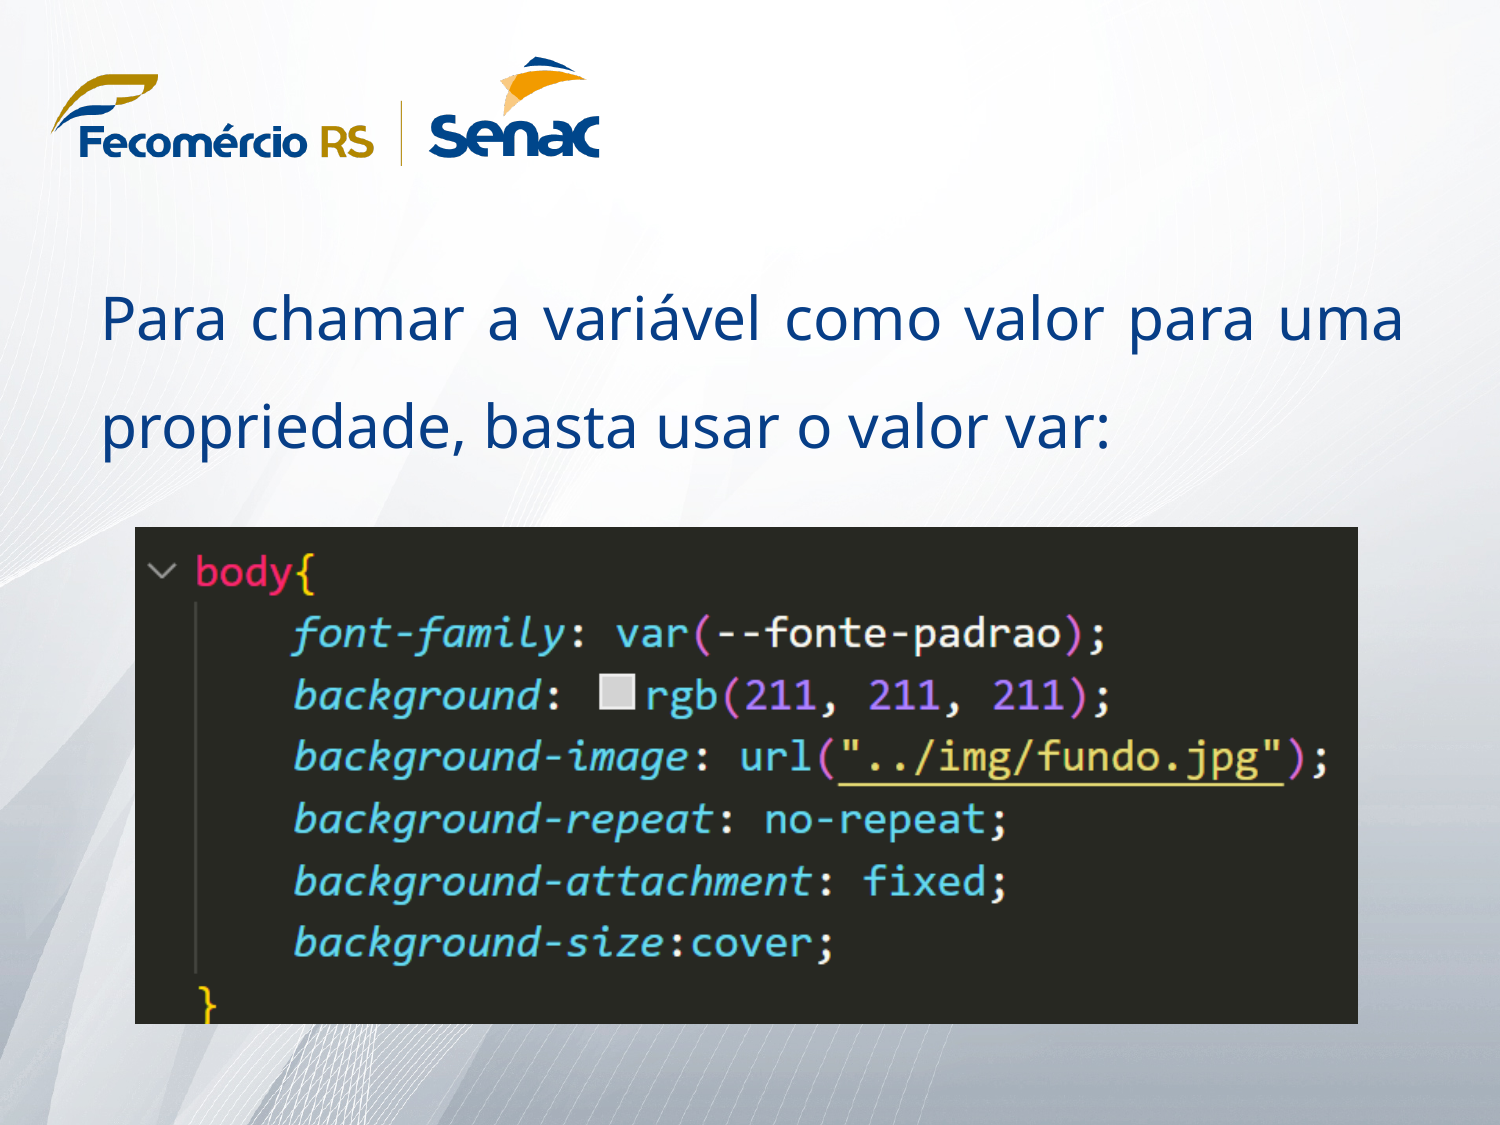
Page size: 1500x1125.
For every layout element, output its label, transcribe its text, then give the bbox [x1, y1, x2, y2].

picture [0, 0, 1500, 1125]
list Para chamar a variável como valor para uma propriedade, basta usar o valor var: [100, 243, 1408, 854]
